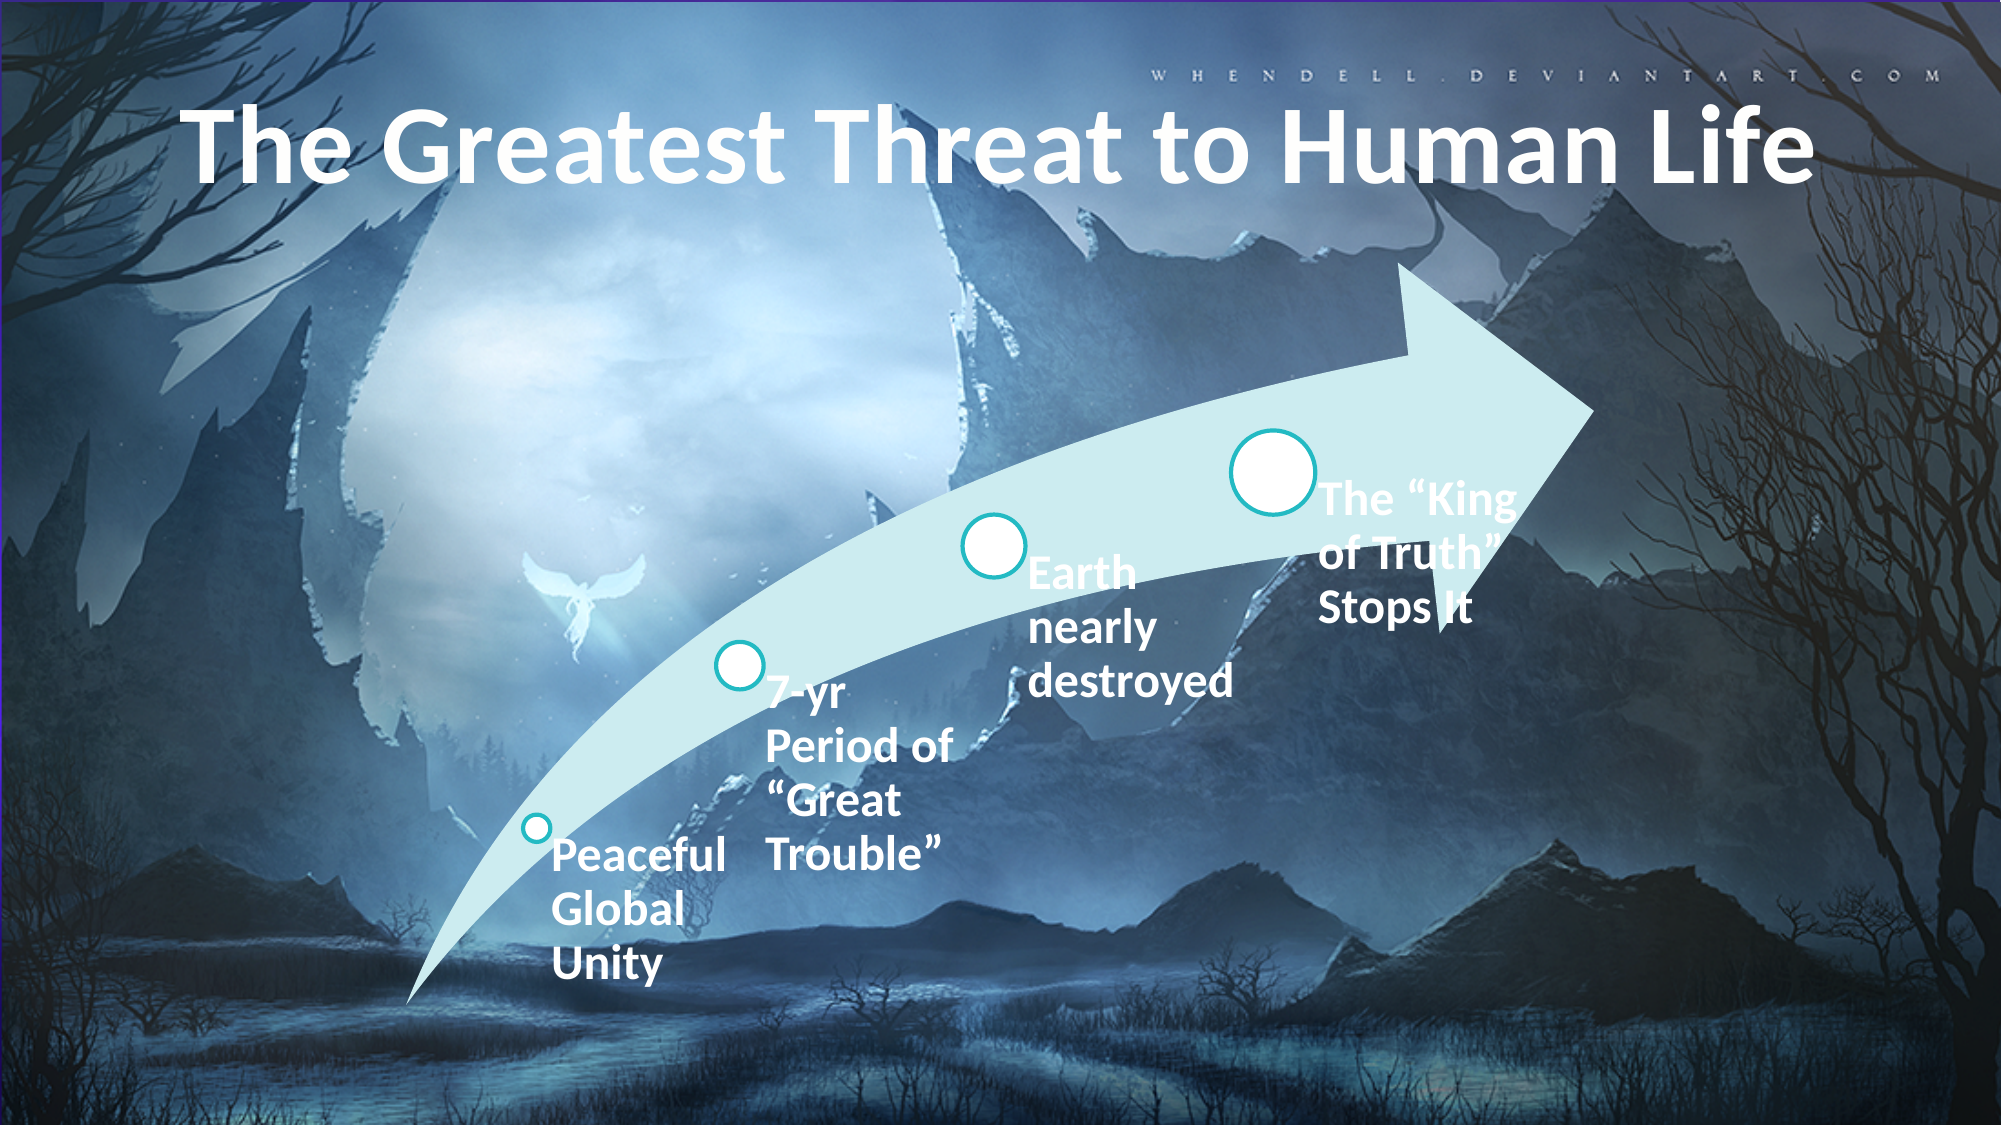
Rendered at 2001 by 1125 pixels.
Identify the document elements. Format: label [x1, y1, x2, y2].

picture [0, 0, 2001, 1125]
list [99, 262, 1901, 1006]
